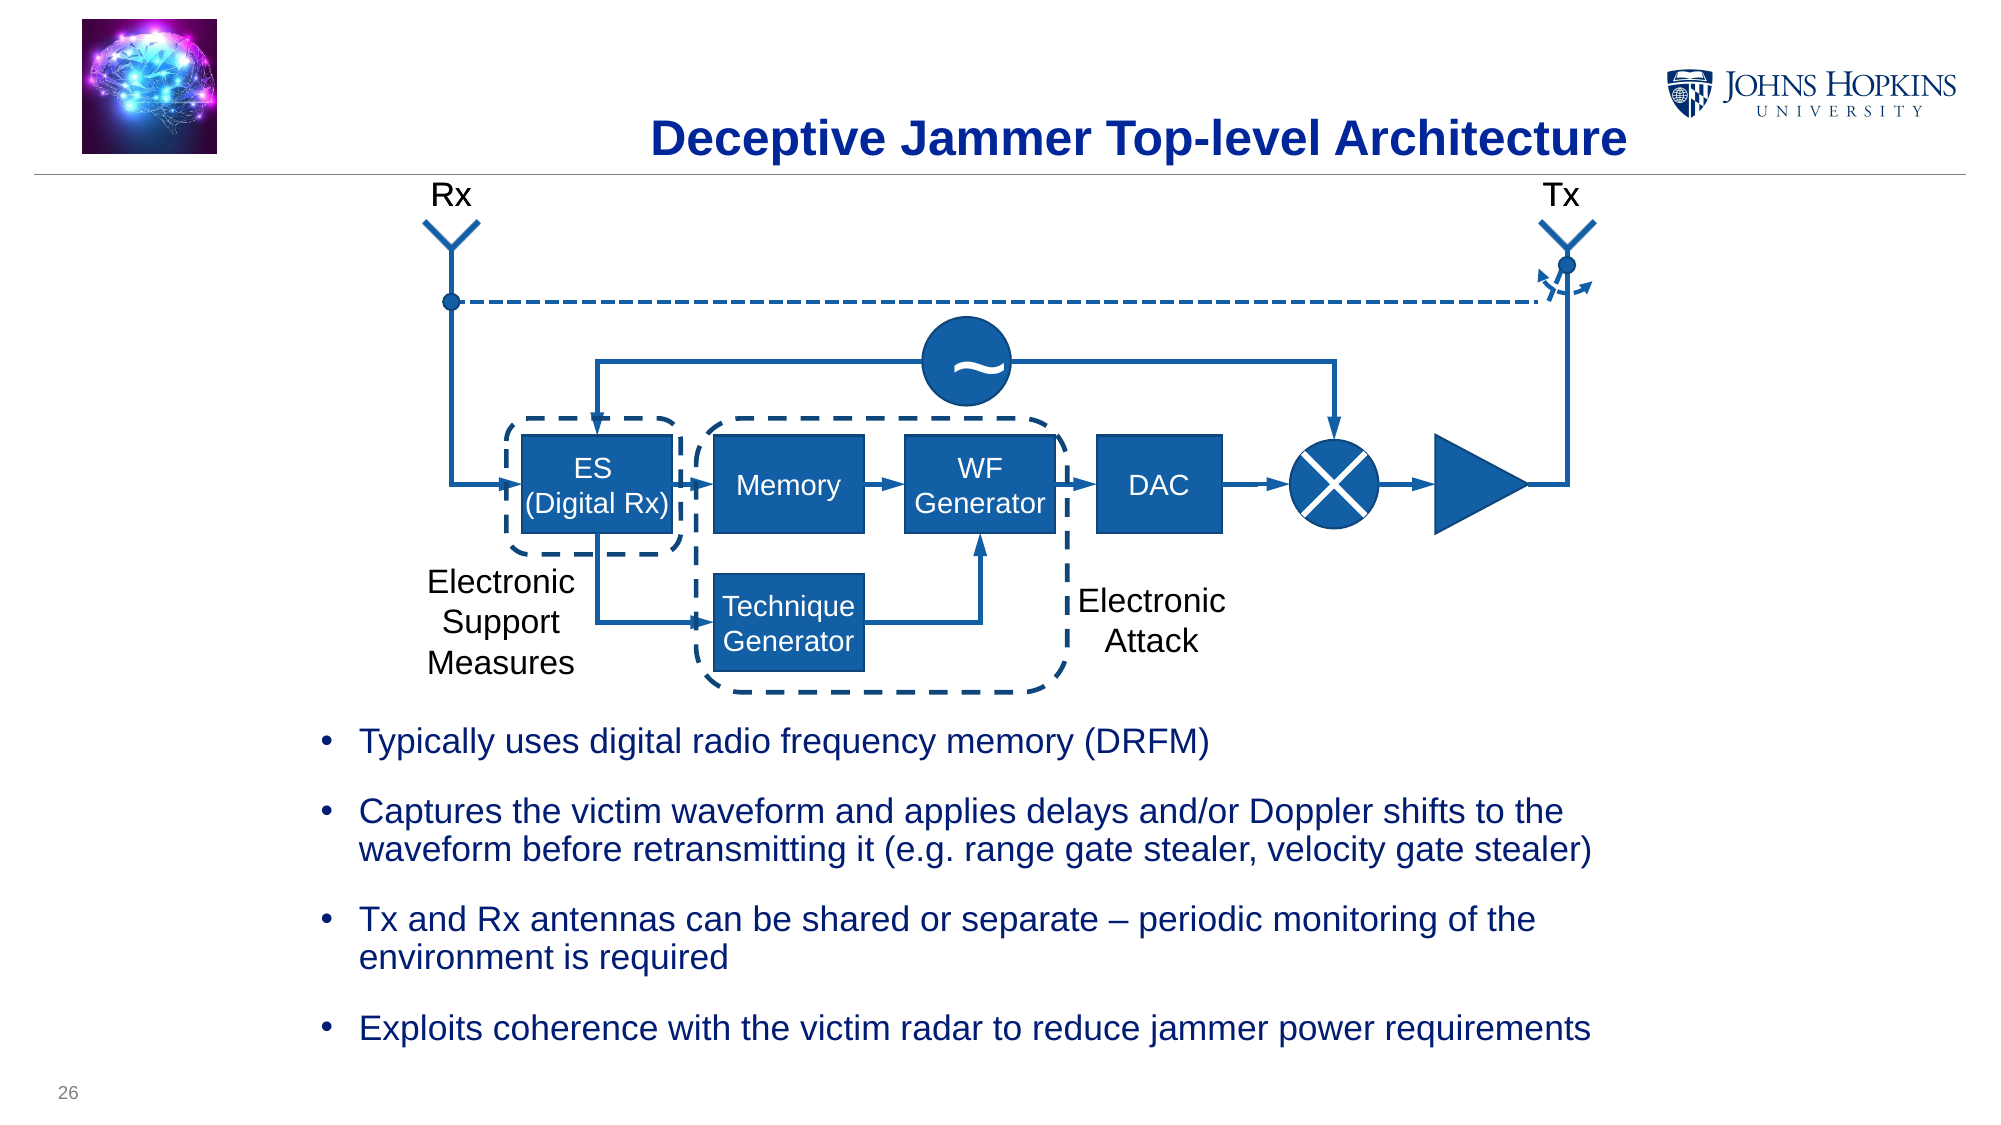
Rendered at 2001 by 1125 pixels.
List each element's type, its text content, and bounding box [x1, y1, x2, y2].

title Deceptive Jammer Top-level Architecture [74, 23, 1624, 175]
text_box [370, 332, 604, 404]
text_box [610, 519, 701, 636]
picture [1624, 0, 1999, 219]
picture [421, 218, 481, 252]
text_box [1568, 256, 1577, 268]
list Typically uses digital radio frequency memory (DRFM) Captures the victim waveform and applies delays and/or Doppler shifts to the waveform before retransmitting it (e.g. range gate stealer, velocity gate stealer) Tx and Rx antennas can be shared or separate – periodic monitoring of the environment is required Exploits coherence with the victim radar to reduce jammer power requirements [305, 715, 1688, 1062]
text_box Rx [415, 164, 487, 221]
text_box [1302, 452, 1366, 516]
text_box Electronic Attack [1055, 571, 1249, 667]
text_box Electronic Support Measures [404, 551, 598, 689]
text_box [1434, 433, 1528, 536]
text_box ~ [921, 315, 1012, 407]
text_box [863, 532, 981, 623]
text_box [1548, 270, 1562, 302]
text_box [505, 417, 682, 556]
picture [1537, 218, 1597, 252]
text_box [1010, 361, 1335, 440]
slide_number 26 [43, 1061, 131, 1122]
text_box [1568, 263, 1593, 295]
text_box [442, 292, 461, 312]
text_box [597, 361, 923, 436]
text_box DAC [1096, 440, 1223, 534]
text_box [695, 417, 1069, 694]
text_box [1528, 251, 1568, 485]
text_box Tx [1527, 164, 1596, 221]
text_box [1288, 438, 1380, 530]
picture [81, 19, 217, 154]
